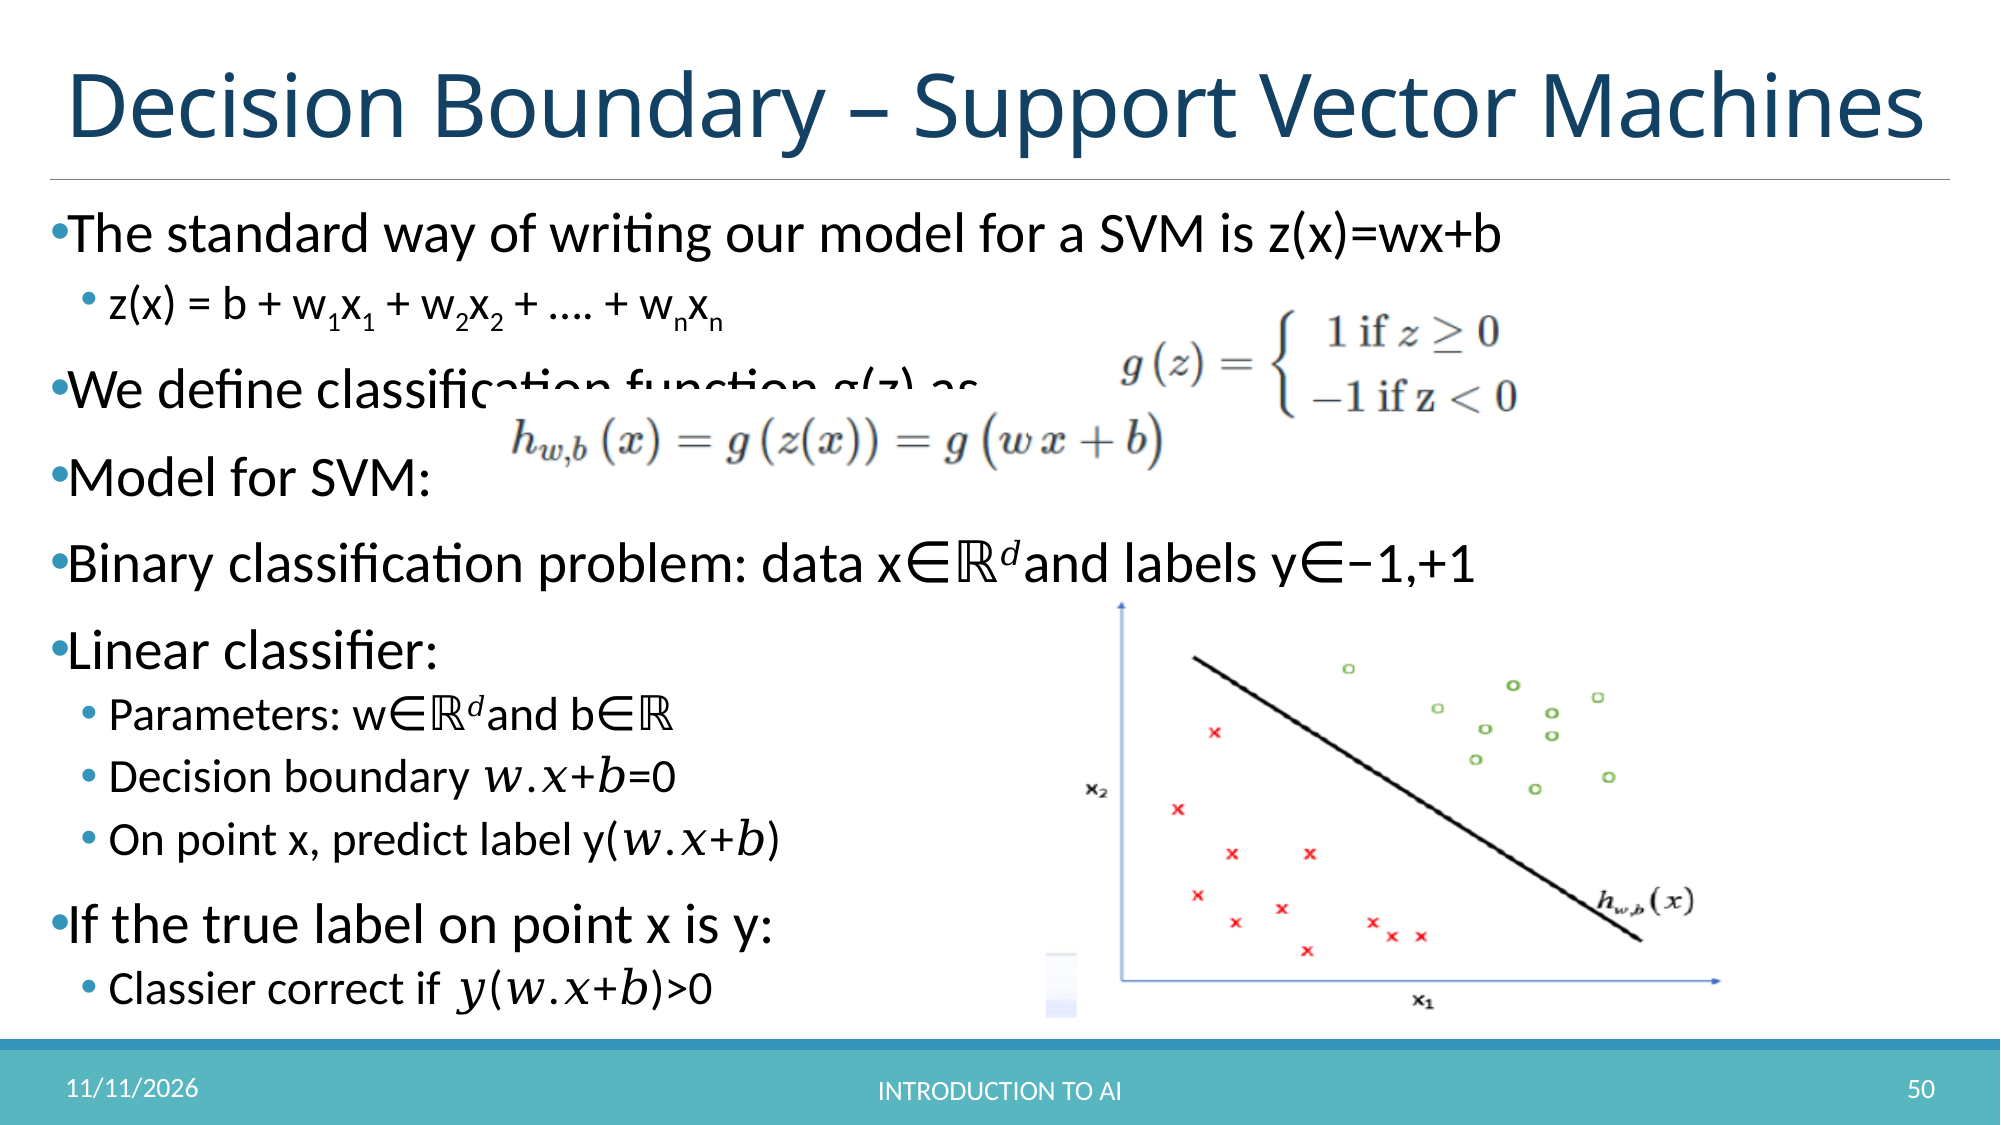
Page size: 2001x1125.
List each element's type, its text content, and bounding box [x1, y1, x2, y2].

footer Introduction to AI [604, 1059, 1396, 1120]
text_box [485, 388, 1187, 487]
title Decision Boundary – Support Vector Machines [50, 47, 1950, 163]
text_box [1110, 287, 1546, 453]
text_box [1045, 586, 1747, 1018]
slide_number 50 [1734, 1057, 1950, 1118]
list The standard way of writing our model for a SVM is z(x)=wx+b z(x) = b + w1x1 + w2x2 + …. + wnxn We define classification function g(z) as Model for SVM: Binary classification problem: data x∈ℝ𝑑and labels y∈−1,+1 Linear classifier: Parameters: w∈ℝ𝑑and b∈ℝ Decision boundary 𝑤.𝑥+𝑏=0 On point x, predict label y(𝑤.𝑥+𝑏) If the true label on point x is y: Classier correct if 𝑦(𝑤.𝑥+𝑏)>0 [50, 195, 1821, 1030]
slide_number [50, 1056, 456, 1117]
